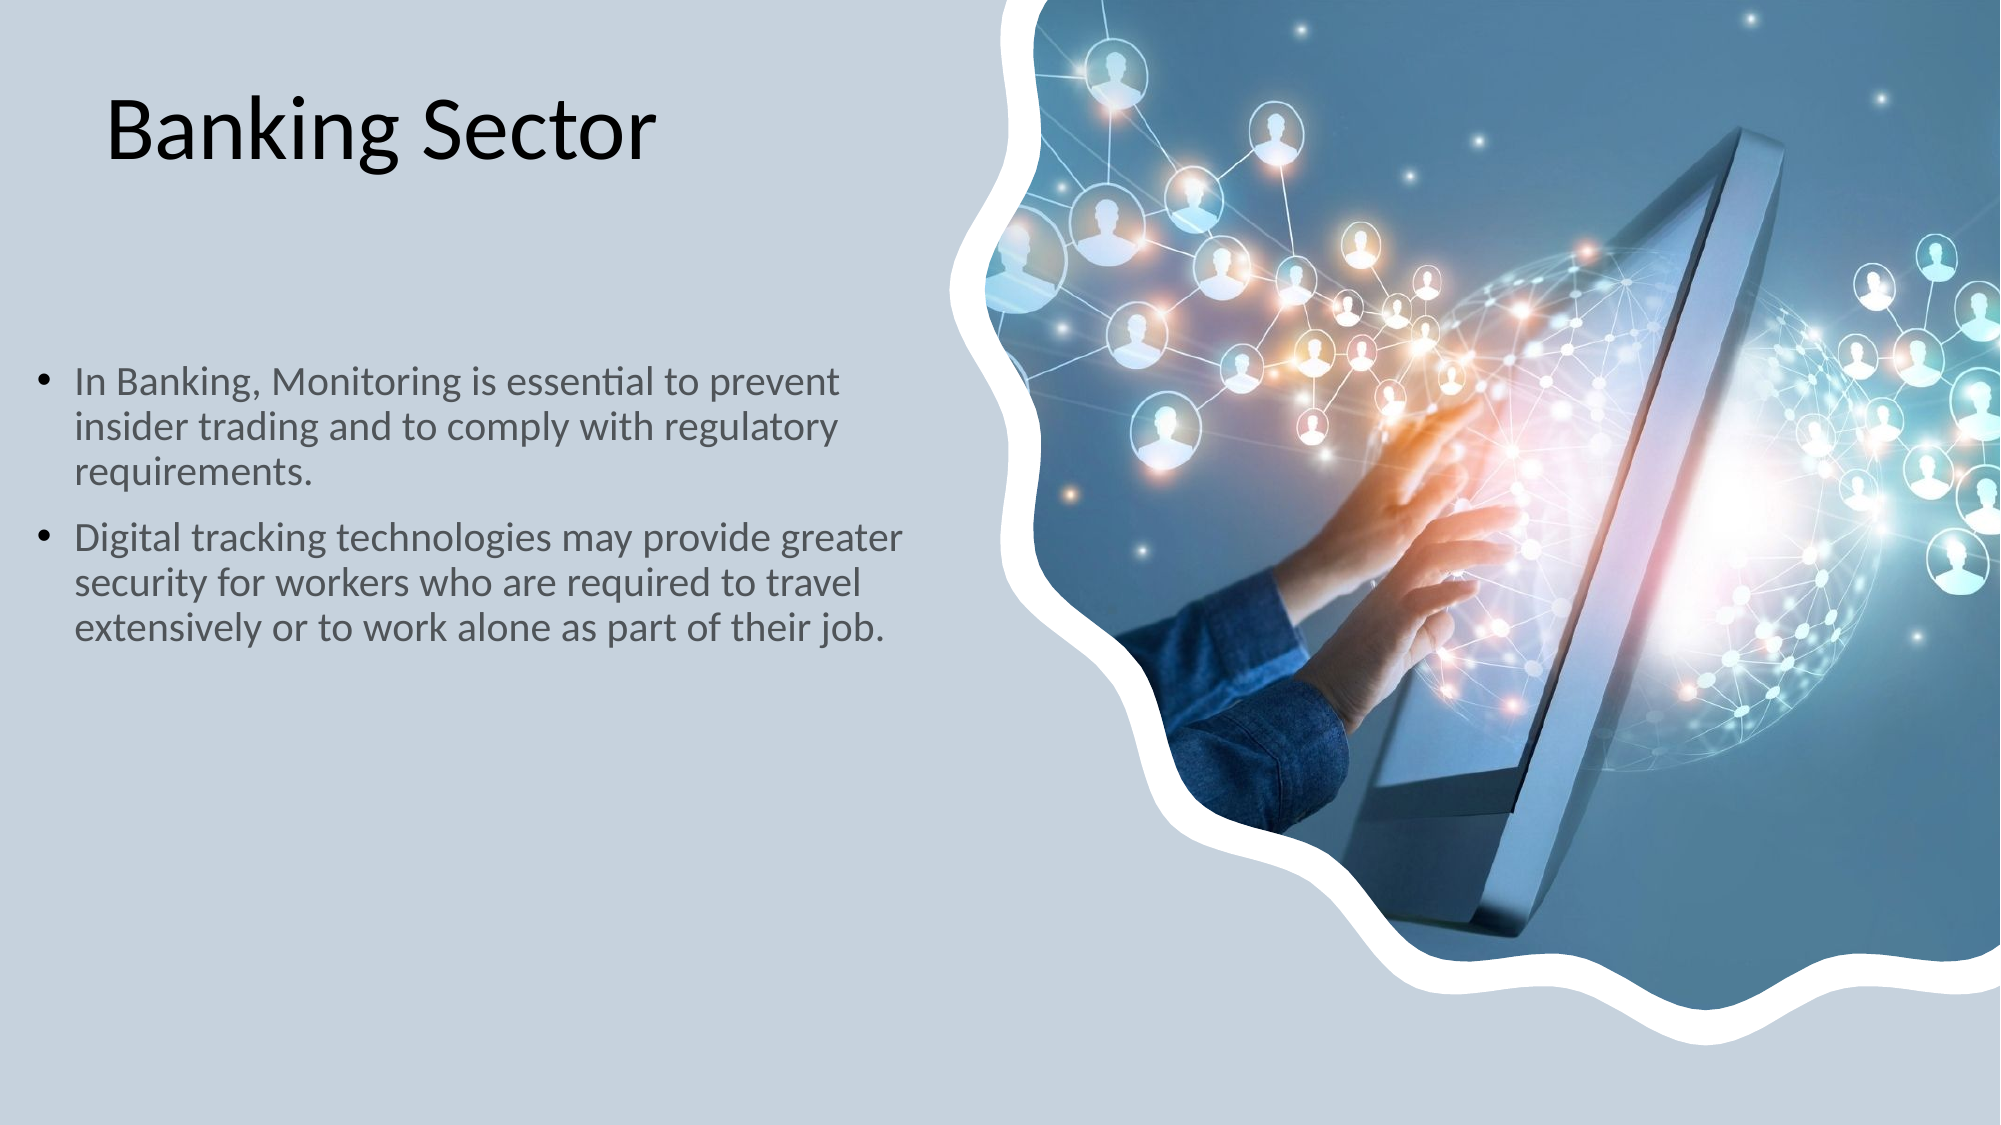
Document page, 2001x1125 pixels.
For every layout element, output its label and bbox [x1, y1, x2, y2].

picture [984, 0, 2000, 1011]
text_box [0, 0, 2000, 1125]
